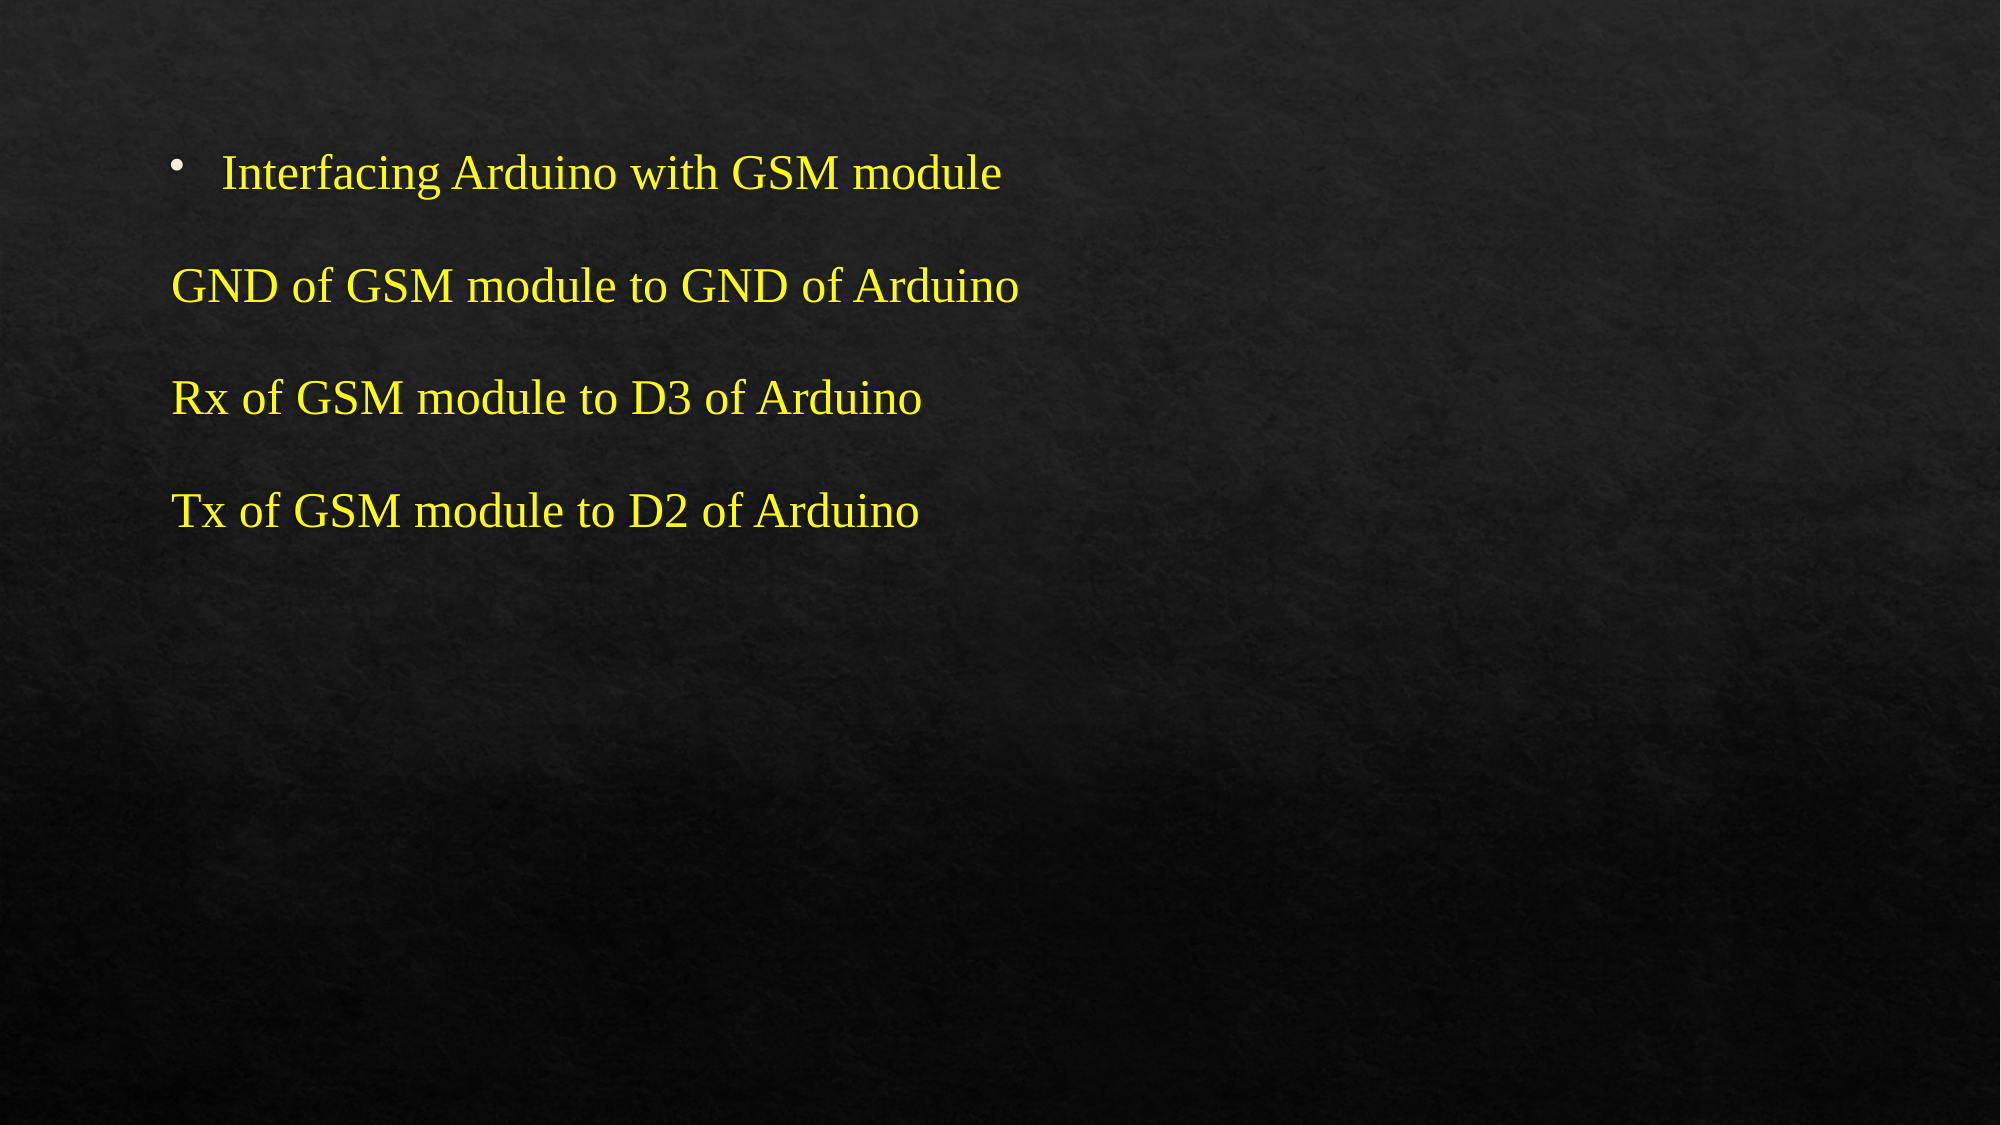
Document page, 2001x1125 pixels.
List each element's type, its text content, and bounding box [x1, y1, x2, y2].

list Interfacing Arduino with GSM module GND of GSM module to GND of Arduino Rx of GSM module to D3 of Arduino Tx of GSM module to D2 of Arduino [149, 102, 1849, 1055]
